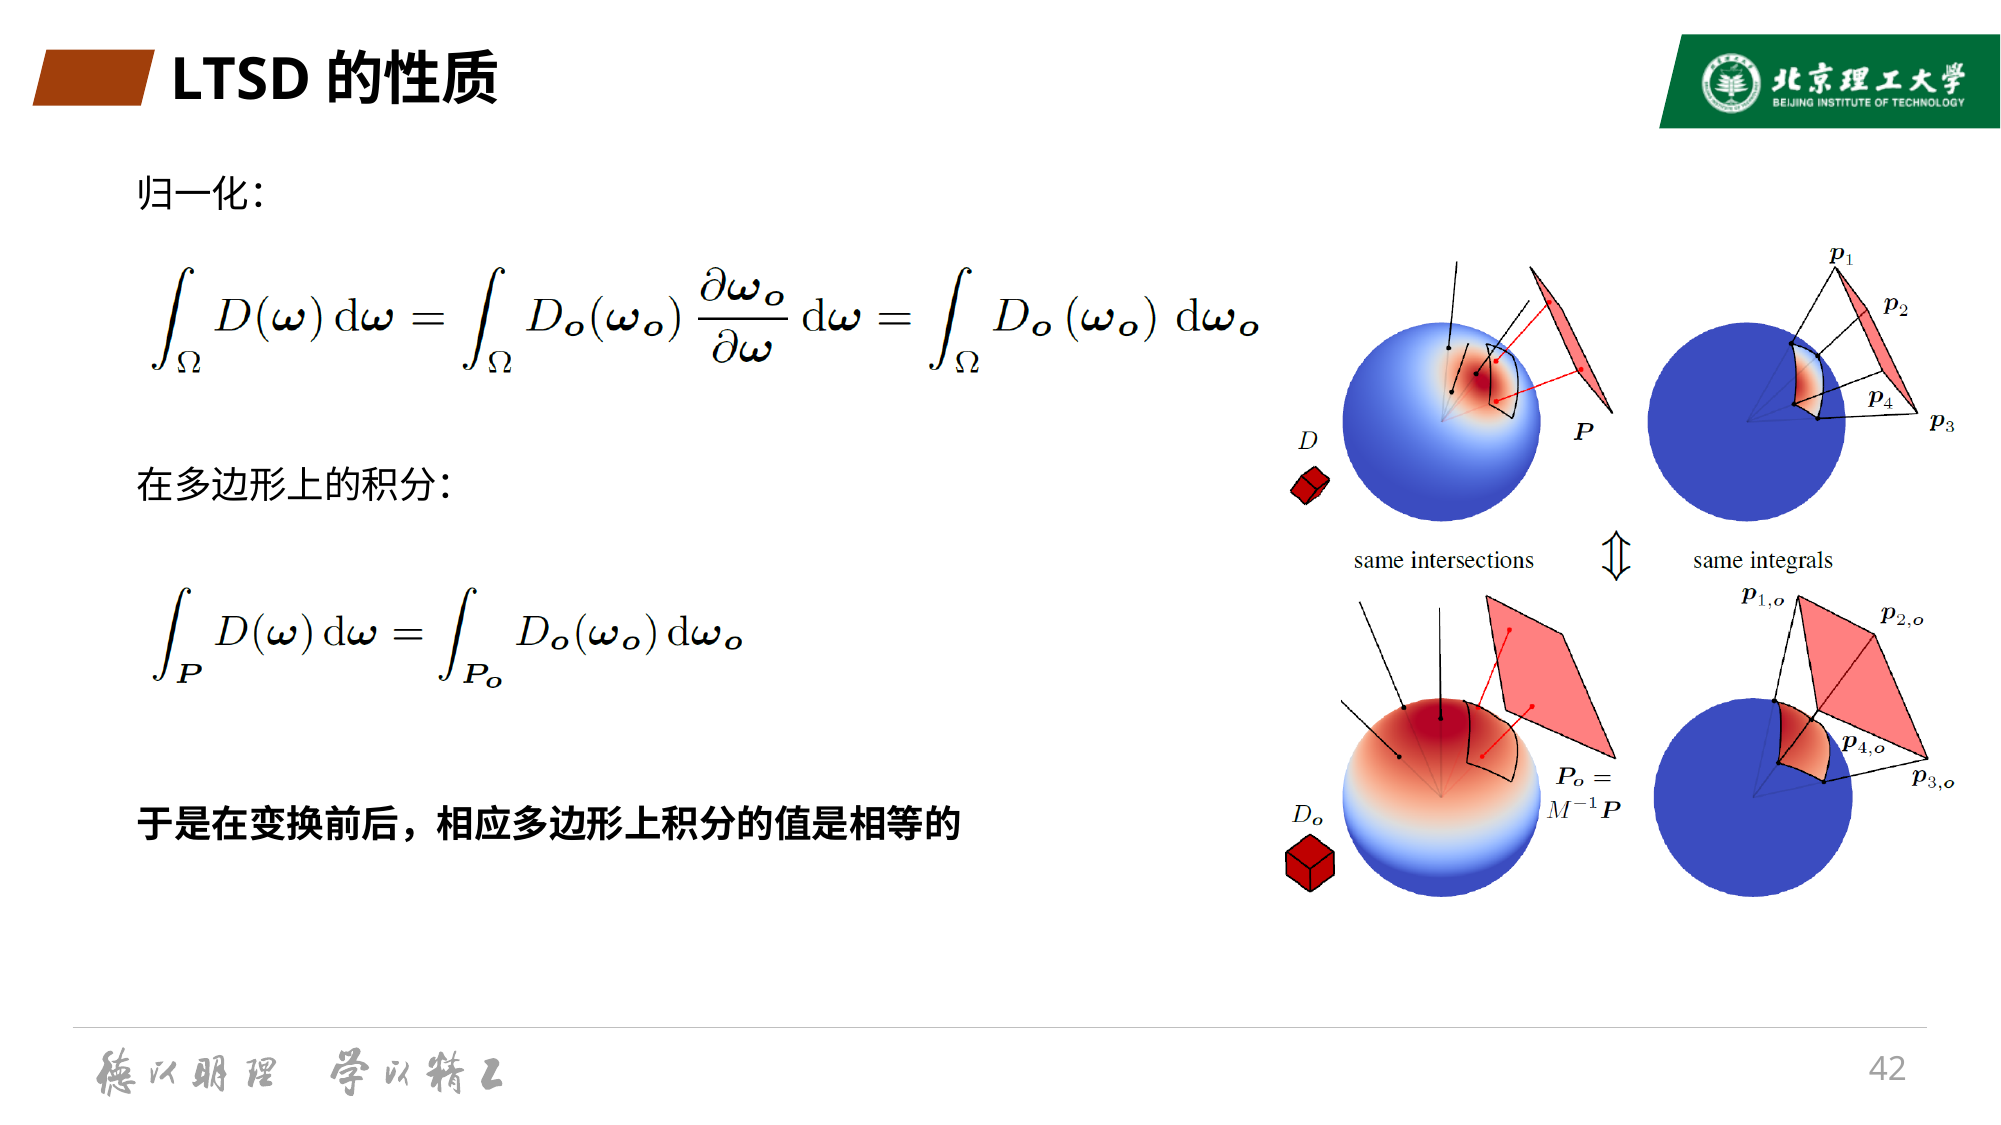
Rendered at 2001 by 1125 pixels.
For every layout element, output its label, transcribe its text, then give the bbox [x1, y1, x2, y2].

text_box 归一化： [121, 162, 323, 222]
picture [1685, 39, 1985, 124]
text_box 于是在变换前后，相应多边形上积分的值是相等的 [121, 792, 1052, 852]
text_box 在多边形上的积分： [121, 453, 508, 513]
title LTSD的性质 [155, 41, 1621, 120]
picture [1280, 237, 1962, 910]
picture [121, 251, 1262, 386]
picture [121, 562, 746, 697]
